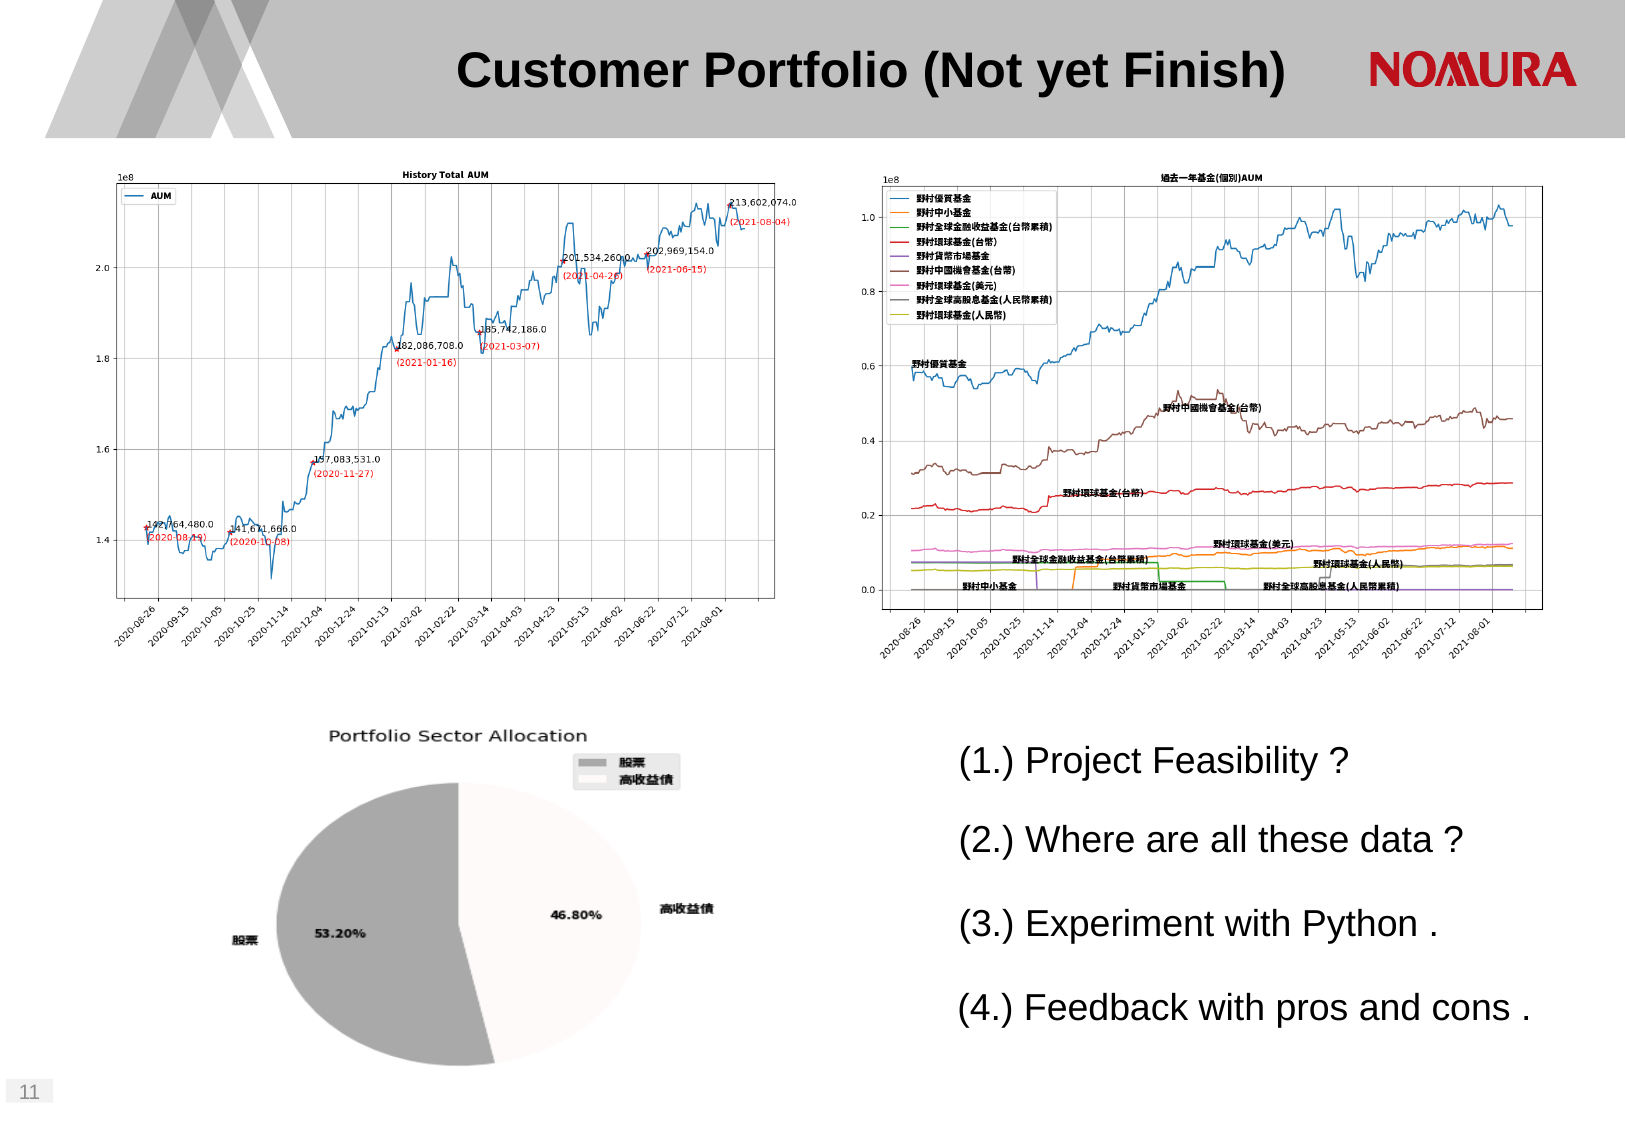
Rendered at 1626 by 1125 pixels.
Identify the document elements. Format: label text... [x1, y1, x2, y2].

text_box (1.) Project Feasibility ? [943, 728, 1417, 789]
text_box (4.) Feedback with pros and cons . [942, 975, 1604, 1036]
picture [837, 158, 1571, 670]
slide_number 10 [5, 1078, 54, 1103]
picture [86, 160, 808, 670]
text_box (3.) Experiment with Python . [943, 891, 1511, 952]
title Customer Portfolio (Not yet Finish) [446, 8, 1297, 127]
picture [221, 721, 724, 1109]
text_box (2.) Where are all these data ? [943, 807, 1511, 868]
